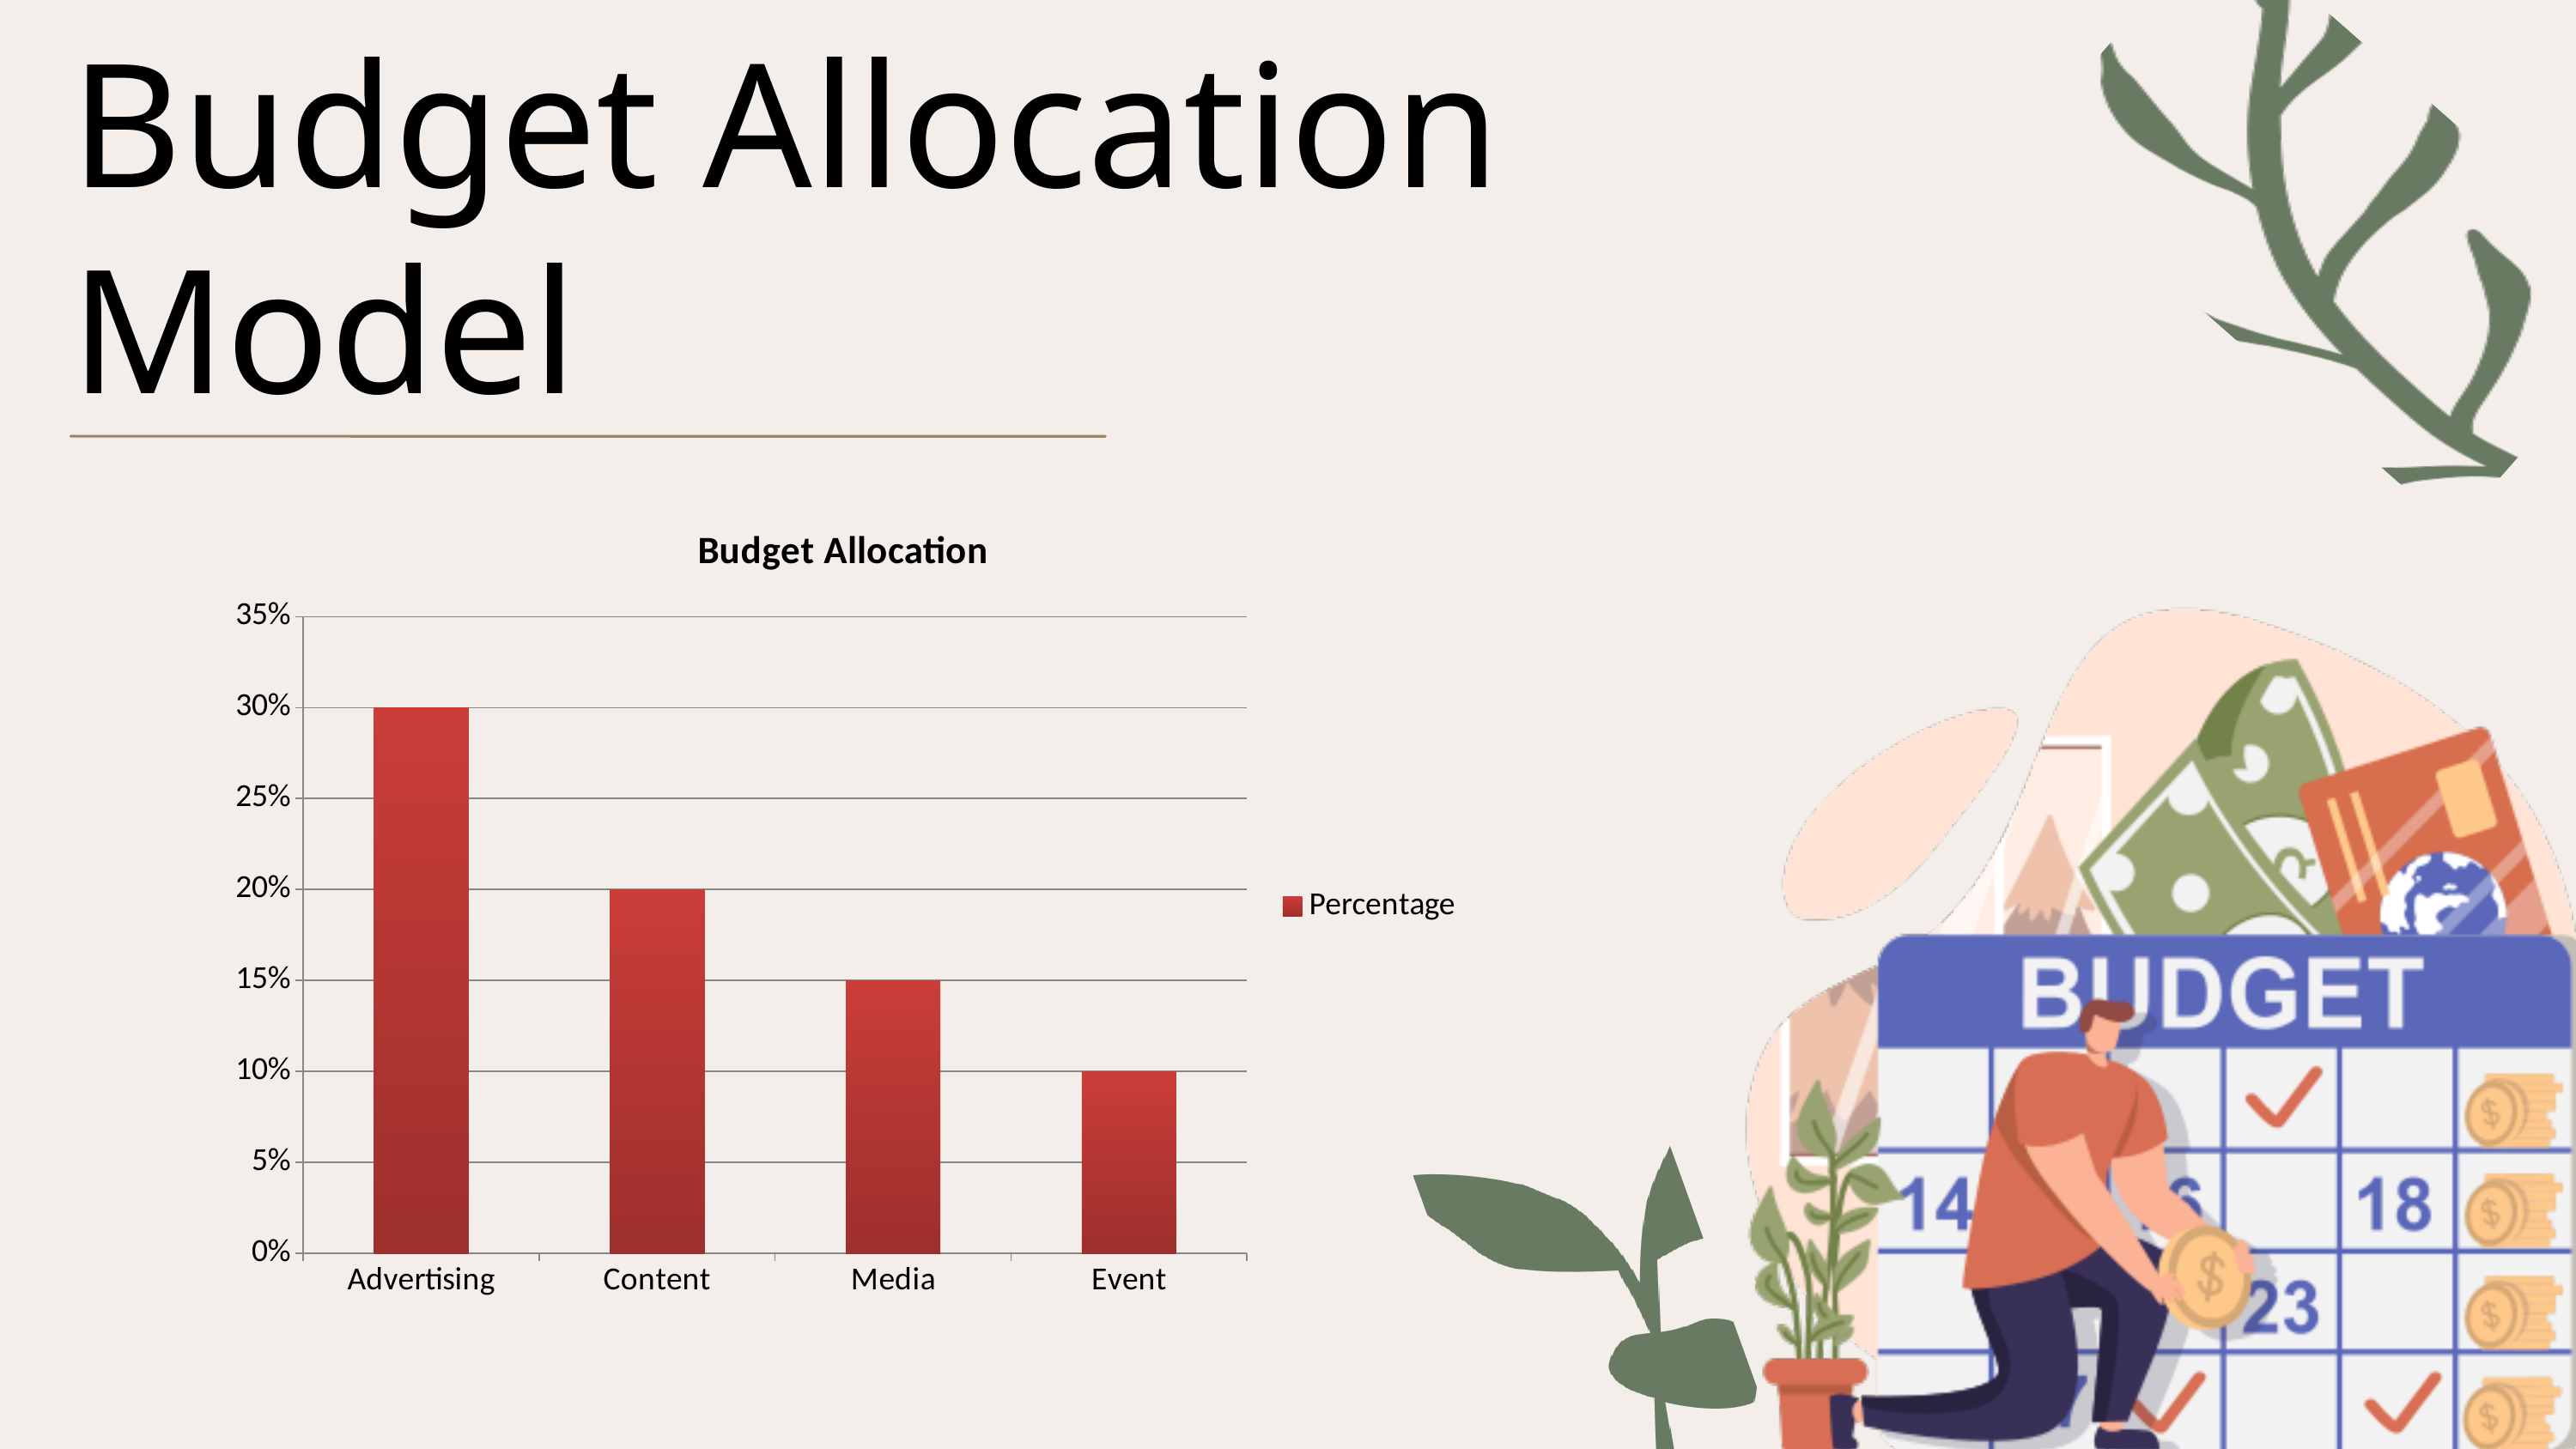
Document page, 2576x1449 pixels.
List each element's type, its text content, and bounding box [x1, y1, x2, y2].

text_box [2017, 0, 2576, 531]
text_box [1728, 530, 2576, 1449]
chart [210, 499, 1478, 1315]
text_box [1466, 1057, 1728, 1449]
text_box Budget Allocation Model [70, 15, 1617, 429]
